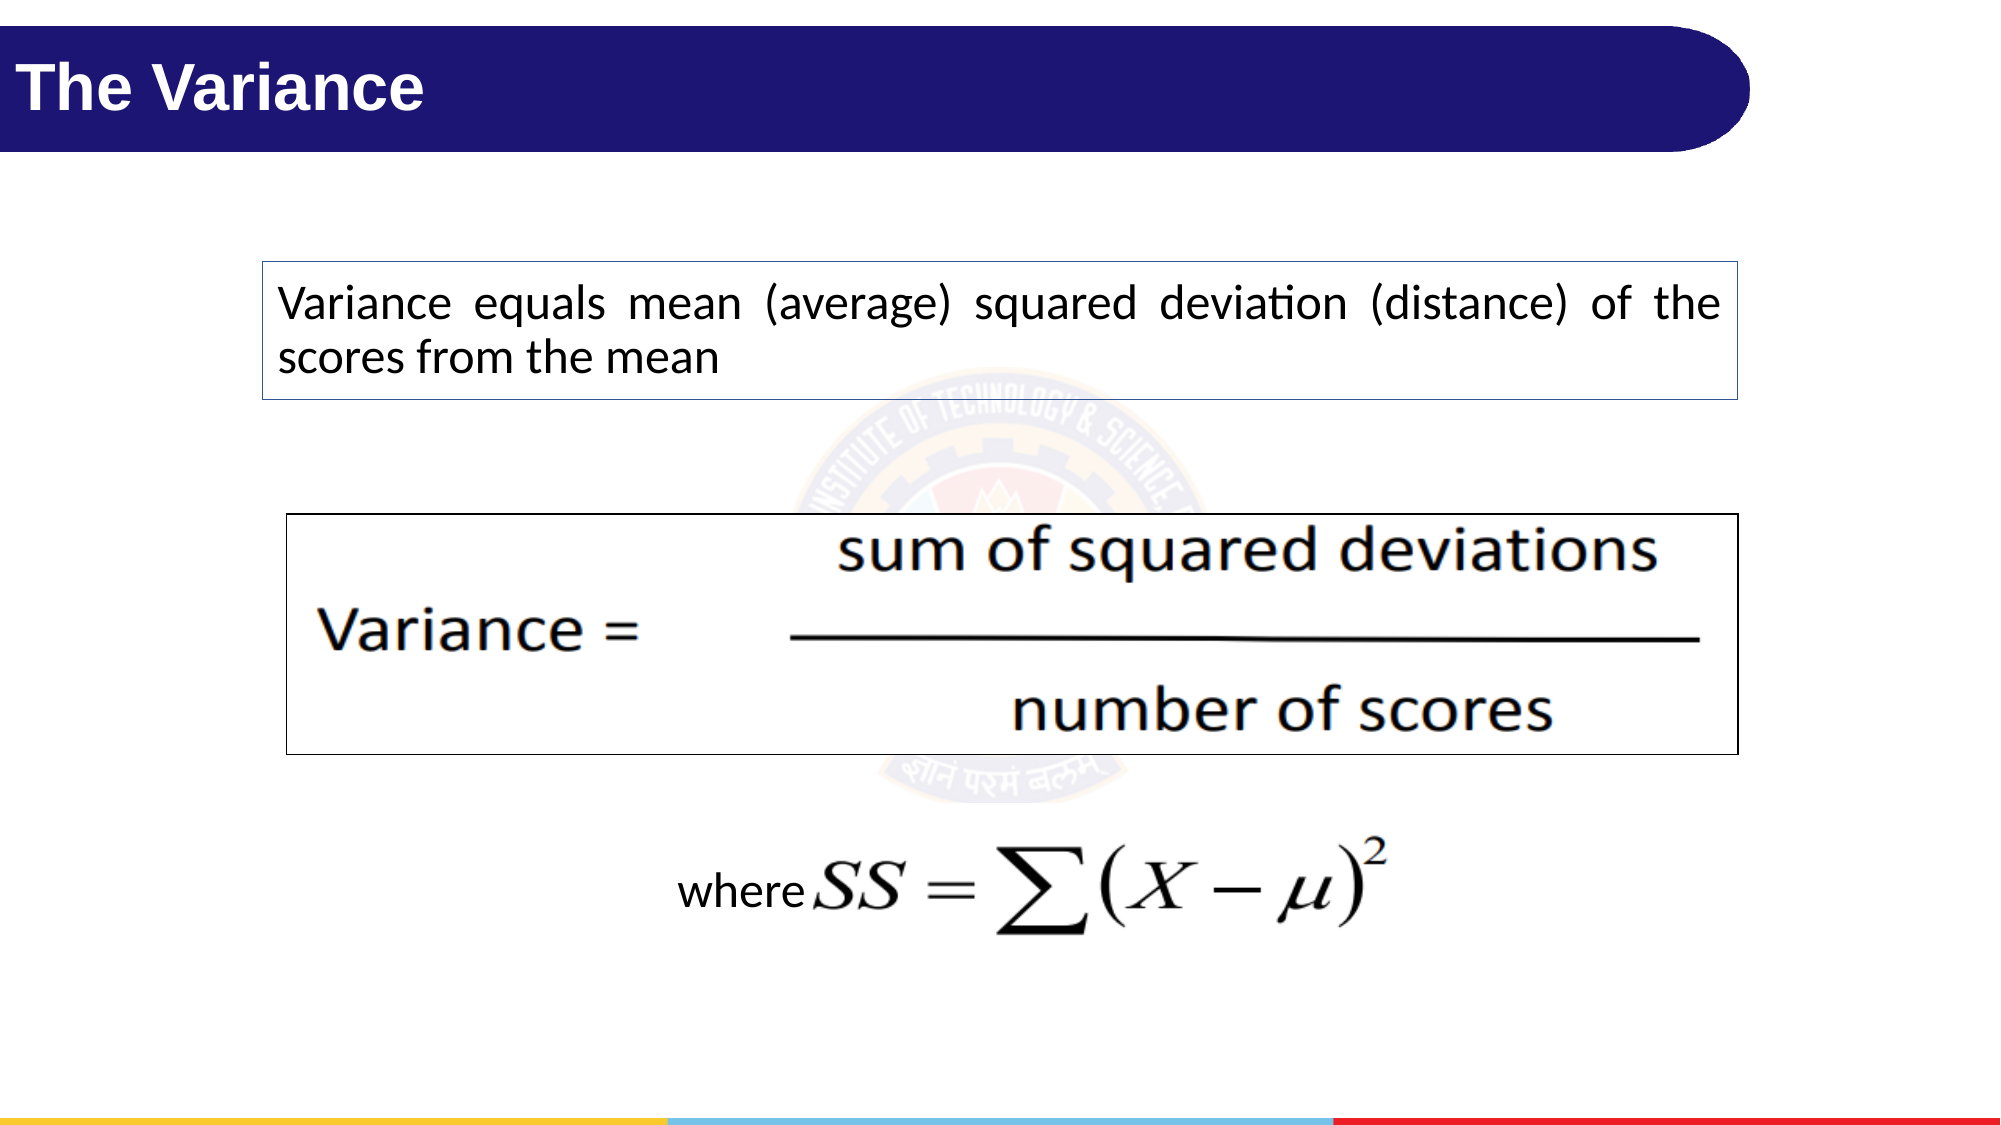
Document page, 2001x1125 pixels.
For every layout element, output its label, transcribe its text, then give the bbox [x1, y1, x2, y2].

text_box where [662, 850, 787, 925]
picture [787, 803, 1427, 973]
picture [287, 514, 1738, 754]
picture [0, 1118, 2000, 1125]
title The Variance [0, 26, 1667, 152]
picture [1667, 26, 1750, 152]
list Variance equals mean (average) squared deviation (distance) of the scores from the mean [262, 261, 1738, 400]
